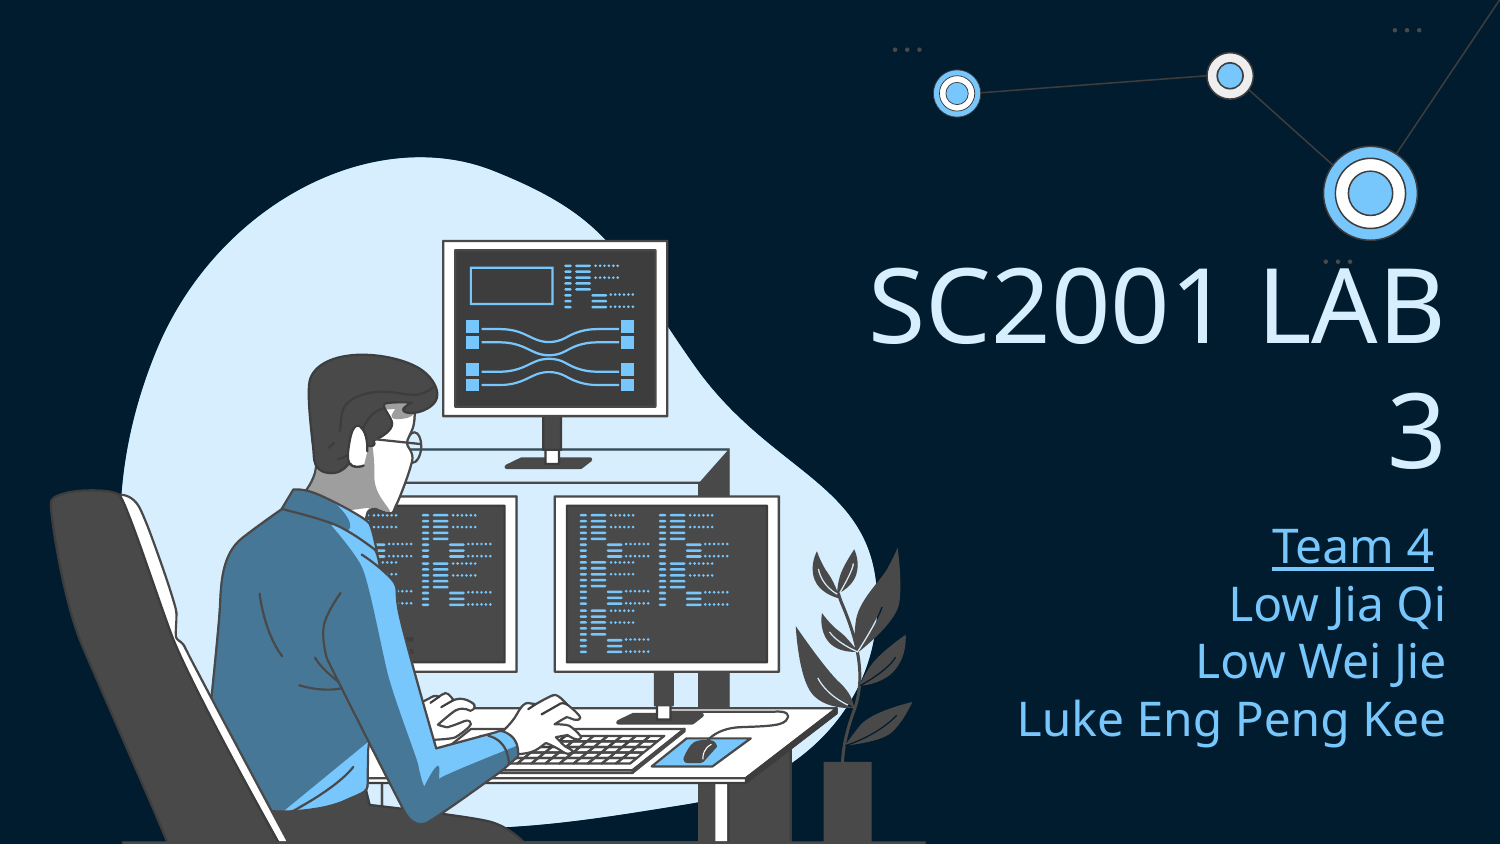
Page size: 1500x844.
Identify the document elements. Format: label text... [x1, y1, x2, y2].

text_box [49, 157, 927, 844]
title SC2001 LAB 3 [932, 210, 1462, 500]
subtitle Team 4 Low Jia Qi Low Wei Jie Luke Eng Peng Kee [932, 500, 1462, 648]
